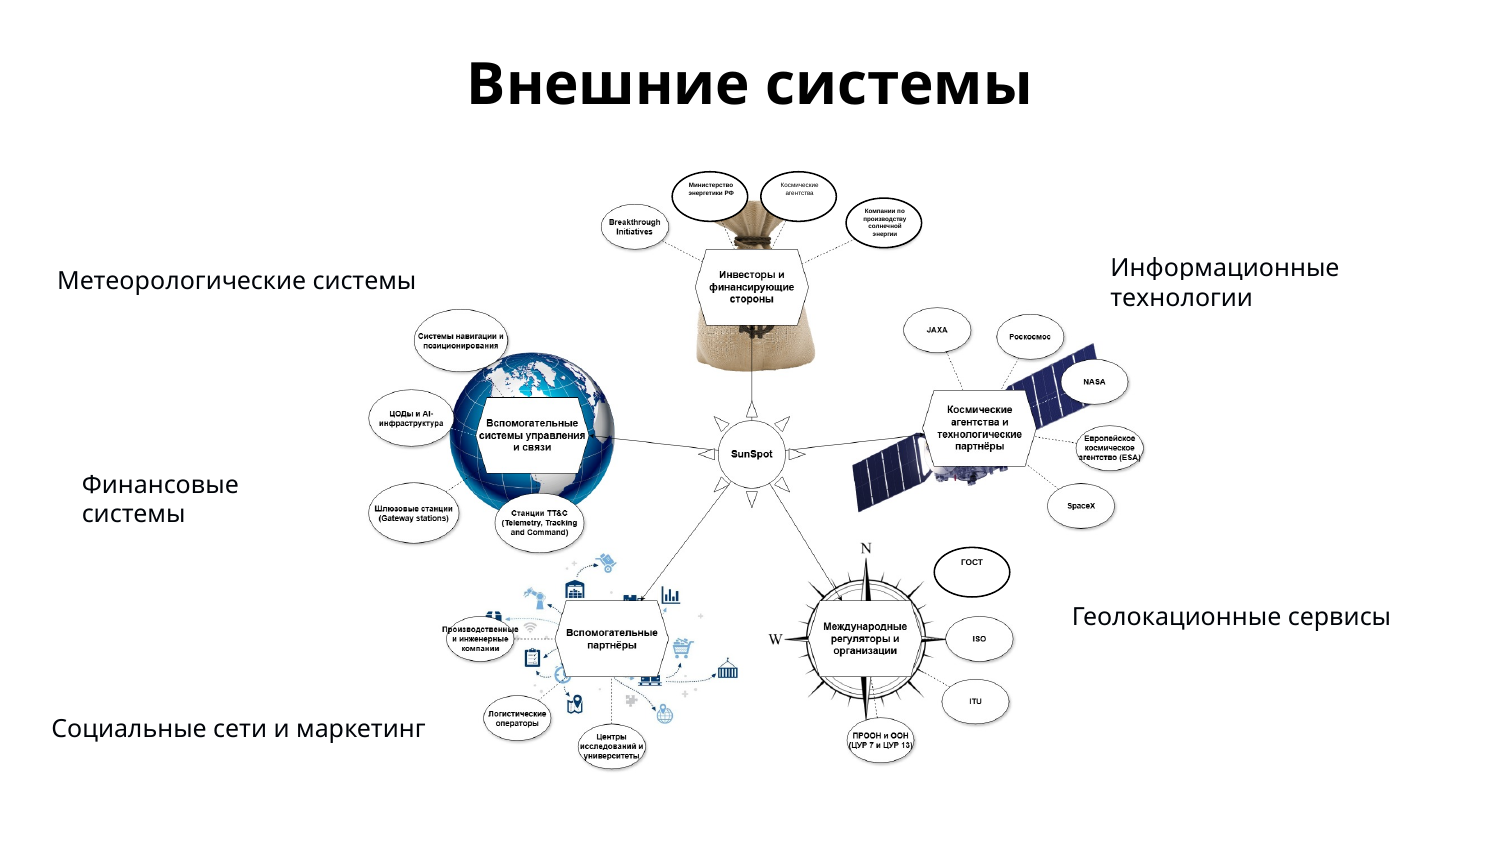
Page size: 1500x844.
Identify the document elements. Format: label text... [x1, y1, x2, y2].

text_box Социальные сети и маркетинг [36, 697, 361, 758]
picture [366, 170, 1148, 774]
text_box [671, 171, 751, 222]
text_box Геолокационные сервисы [1152, 585, 1500, 646]
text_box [845, 192, 925, 254]
text_box Метеорологические системы [42, 249, 361, 310]
text_box Финансовые системы [66, 453, 361, 543]
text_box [932, 547, 1012, 598]
text_box Внешние системы [90, 31, 1410, 131]
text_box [760, 171, 839, 222]
text_box Информационные технологии [1152, 236, 1482, 327]
